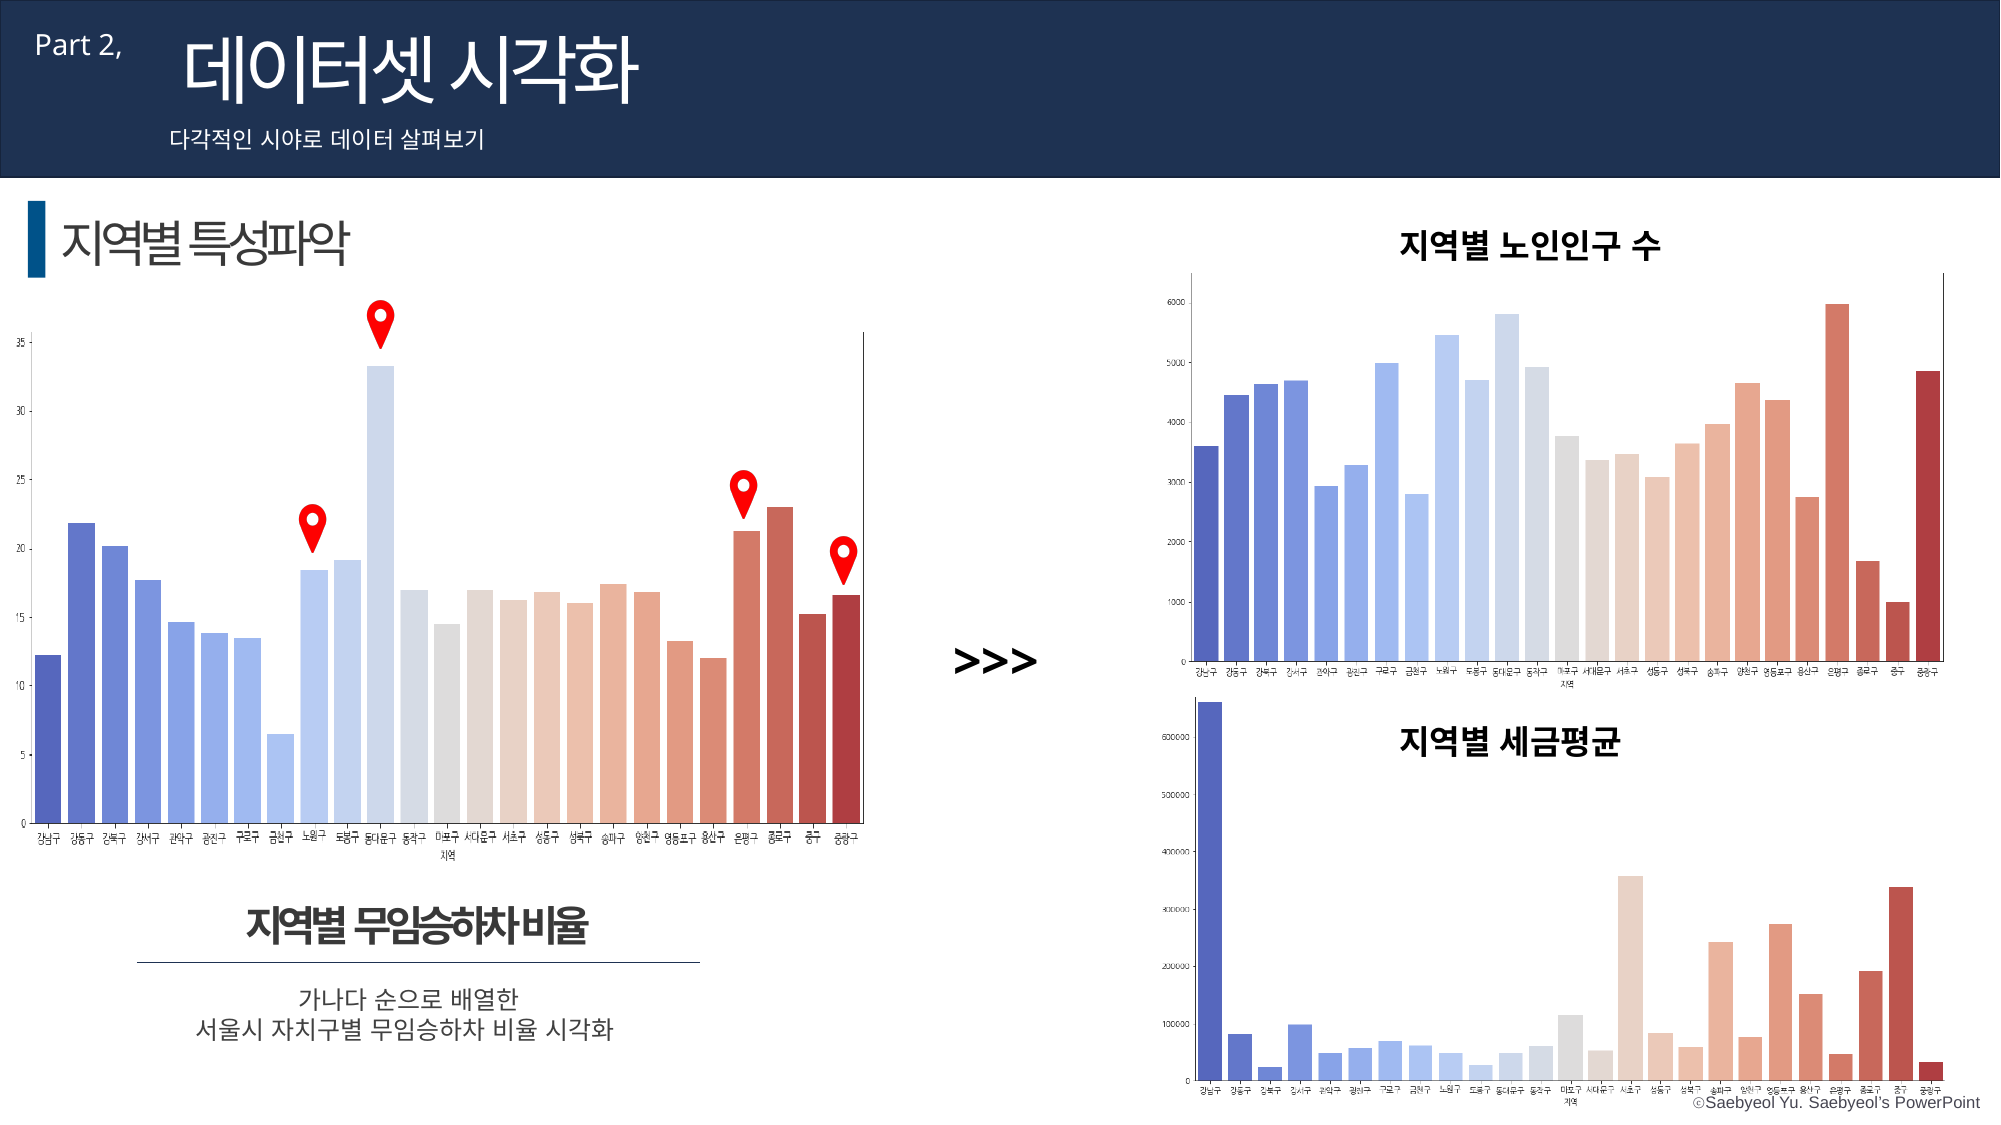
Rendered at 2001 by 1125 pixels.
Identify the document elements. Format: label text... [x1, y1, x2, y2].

text_box Part 2, [19, 19, 146, 69]
picture [13, 290, 875, 861]
text_box [27, 200, 47, 279]
picture [1162, 272, 1945, 694]
text_box [0, 0, 2000, 178]
text_box 데이터셋 시각화 [166, 16, 657, 117]
text_box 다각적인 시야로 데이터 살펴보기 [154, 117, 844, 161]
text_box 가나다 순으로 배열한 서울시 자치구별 무임승하차 비율 시각화 [143, 976, 675, 1052]
text_box >>> [938, 622, 1176, 697]
text_box 지역별 무임승하차 비율 [230, 892, 606, 958]
text_box 지역별 노인인구 수 [1384, 217, 1813, 272]
text_box 지역별 특성파악 [45, 204, 1102, 280]
picture [1160, 697, 1945, 1110]
